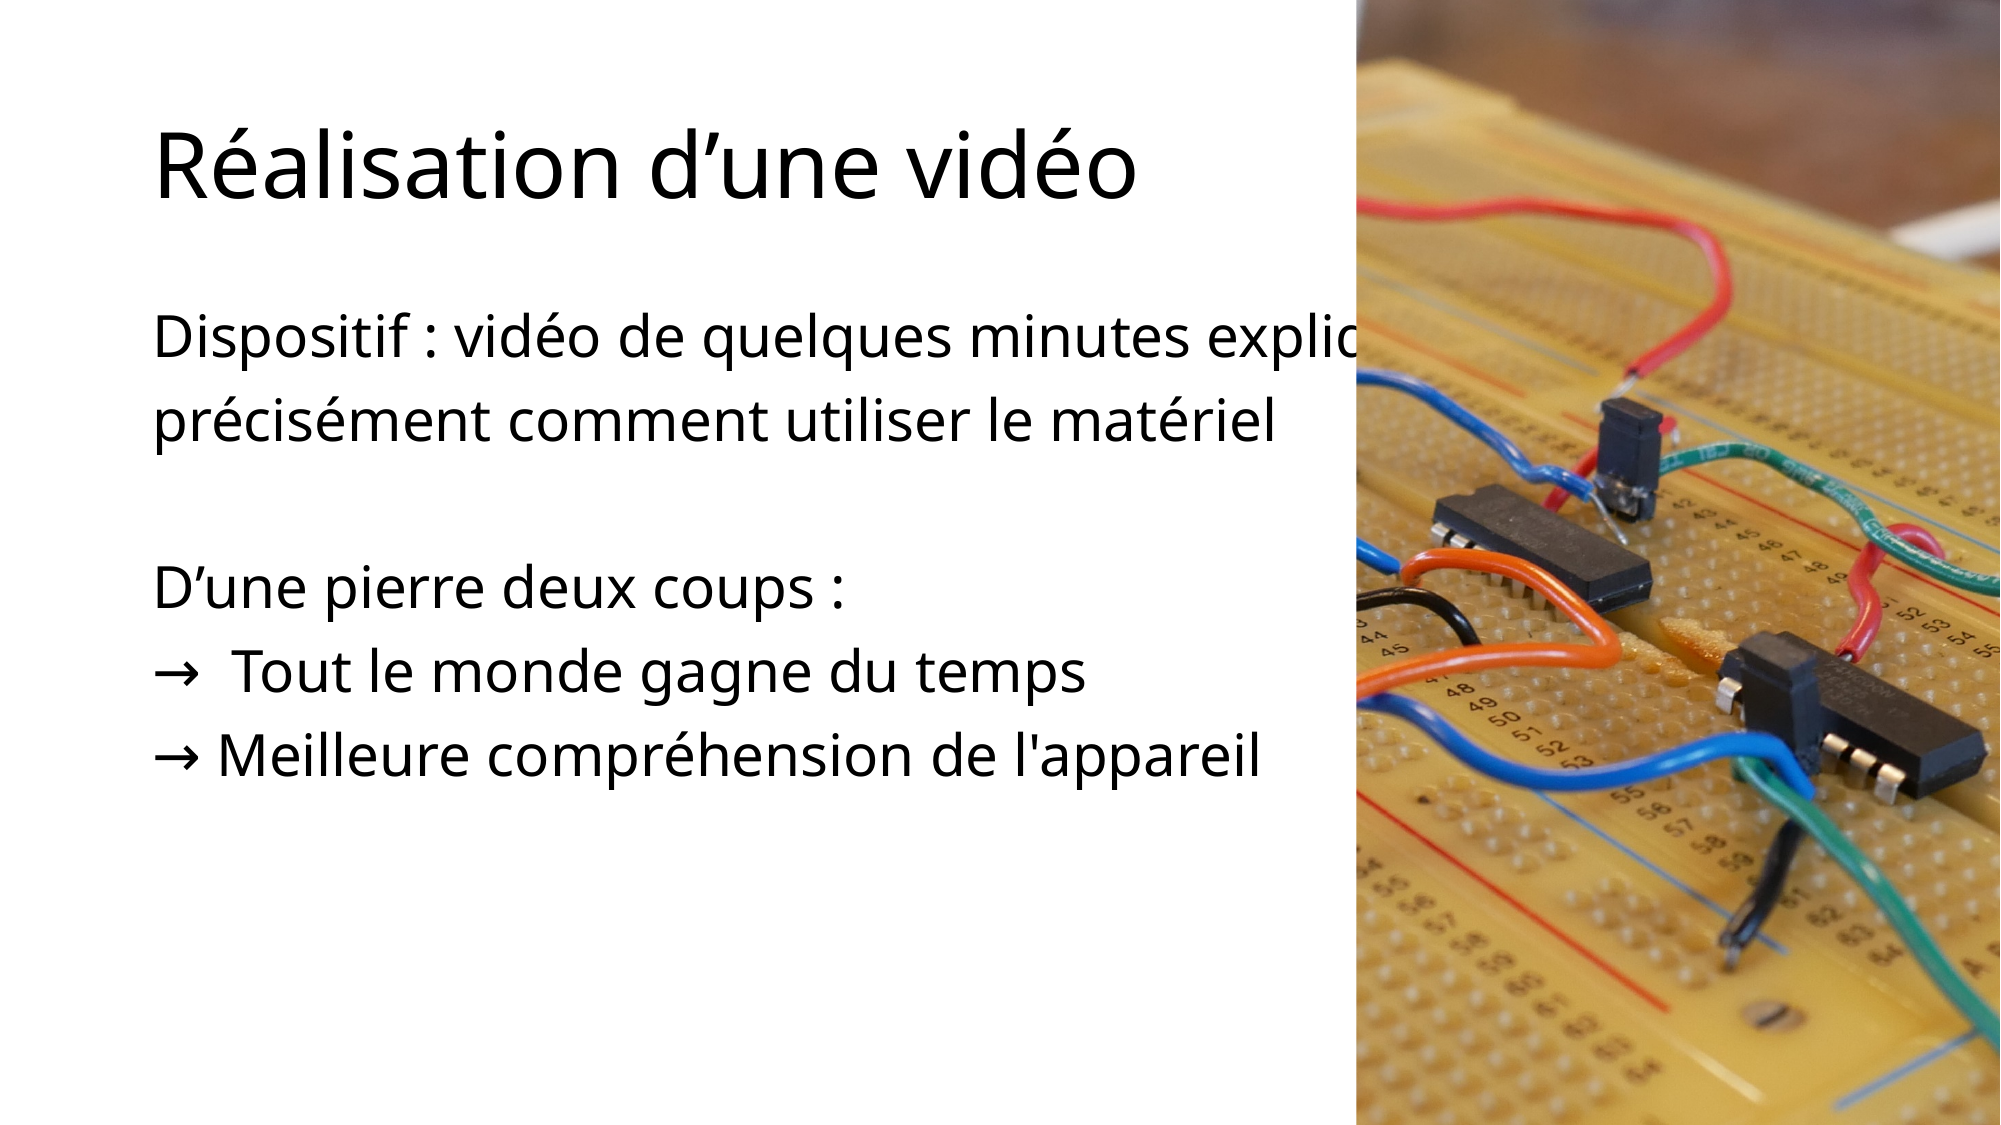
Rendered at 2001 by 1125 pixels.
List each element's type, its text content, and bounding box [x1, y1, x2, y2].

list Dispositif : vidéo de quelques minutes expliquant précisément comment utiliser le matériel D’une pierre deux coups : → Tout le monde gagne du temps → Meilleure compréhension de l'appareil [137, 299, 1356, 1014]
title Réalisation d’une vidéo [137, 59, 1356, 278]
picture [1356, 0, 2000, 1125]
